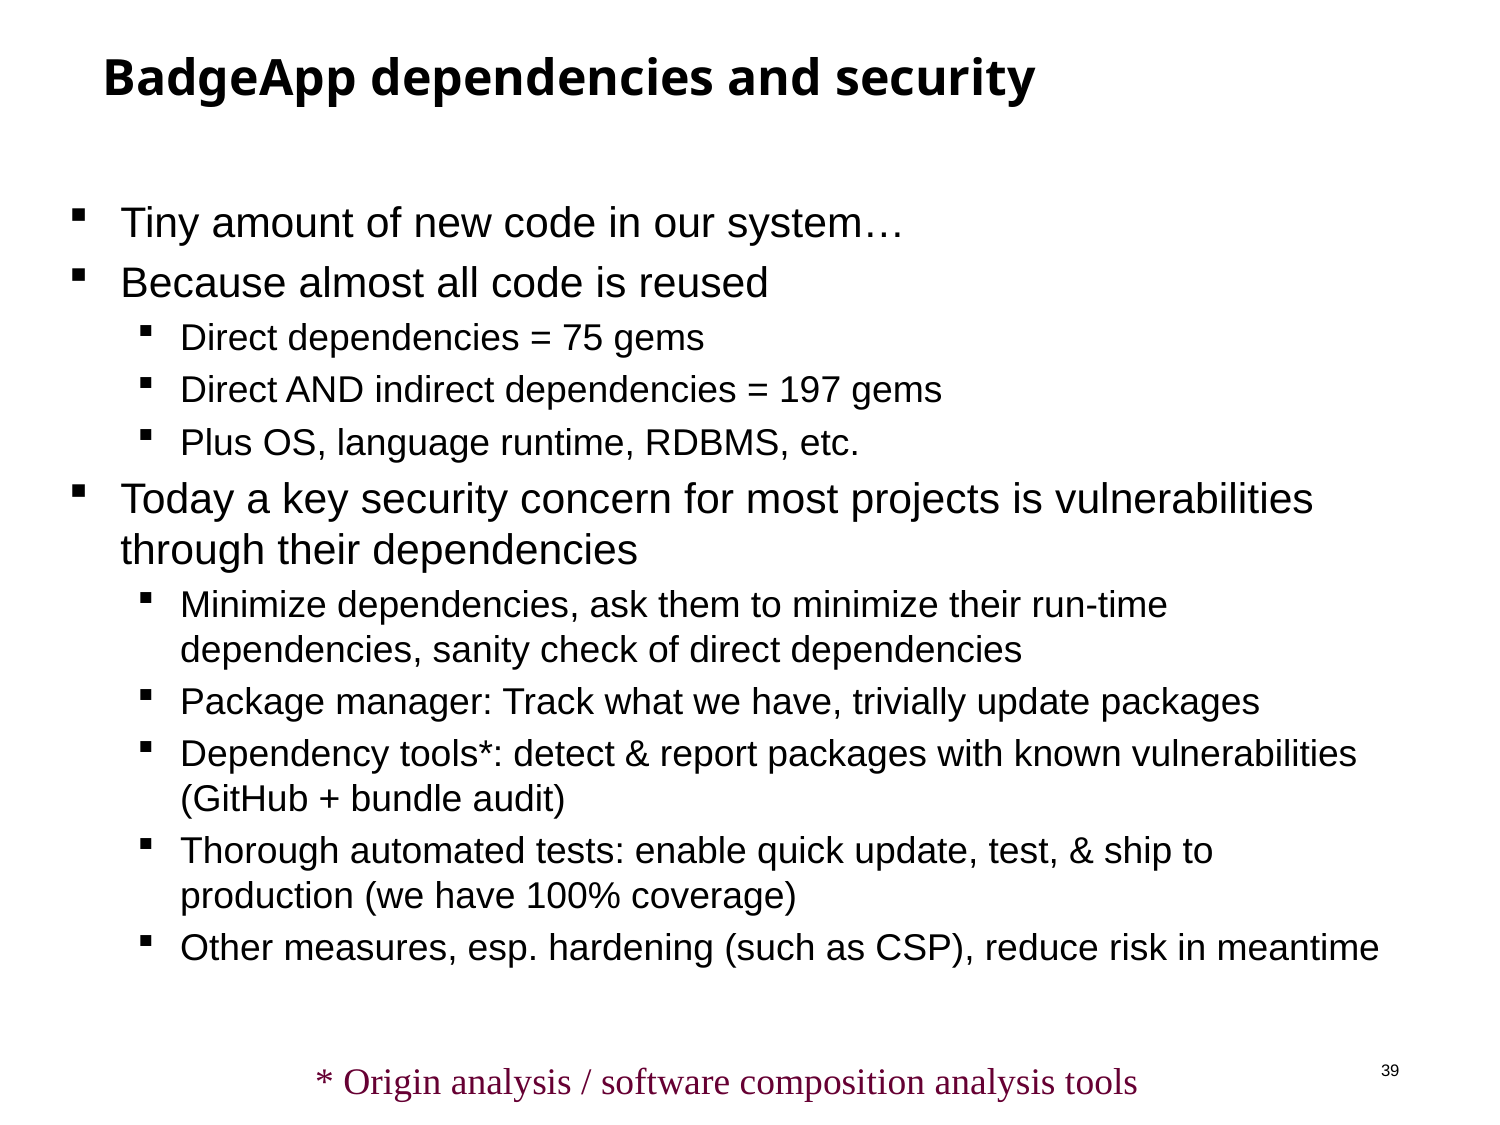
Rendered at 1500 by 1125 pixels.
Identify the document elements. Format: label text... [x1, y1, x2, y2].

text_box * Origin analysis / software composition analysis tools [300, 1049, 1154, 1109]
title BadgeApp dependencies and security [87, 37, 1376, 113]
list Tiny amount of new code in our system… Because almost all code is reused Direct dependencies = 75 gems Direct AND indirect dependencies = 197 gems Plus OS, language runtime, RDBMS, etc. Today a key security concern for most projects is vulnerabilities through their dependencies Minimize dependencies, ask them to minimize their run-time dependencies, sanity check of direct dependencies Package manager: Track what we have, trivially update packages Dependency tools*: detect & report packages with known vulnerabilities (GitHub + bundle audit) Thorough automated tests: enable quick update, test, & ship to production (we have 100% coverage) Other measures, esp. hardening (such as CSP), reduce risk in meantime [53, 187, 1401, 1013]
slide_number 38 [1101, 1012, 1415, 1088]
